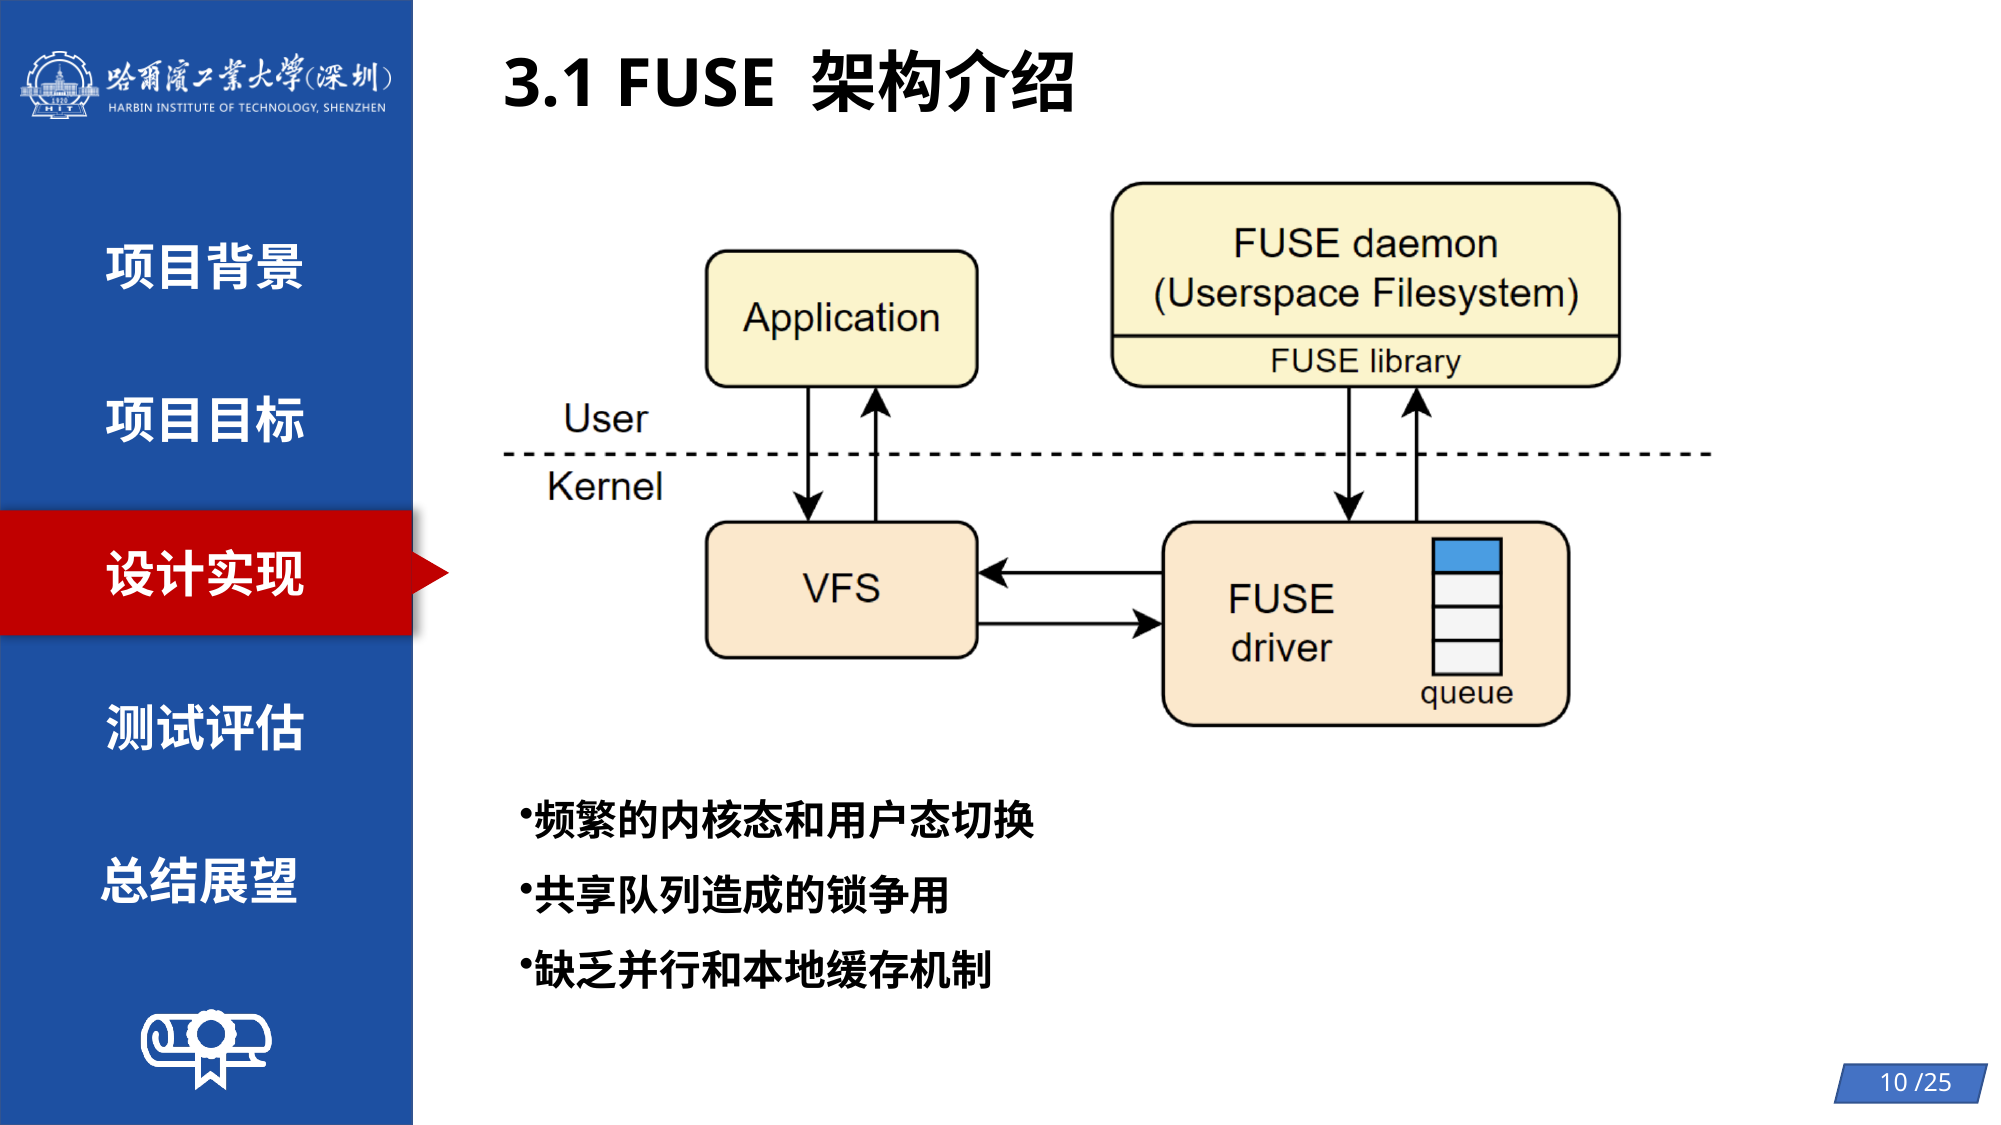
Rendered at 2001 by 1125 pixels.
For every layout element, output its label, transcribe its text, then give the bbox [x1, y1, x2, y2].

text_box [0, 643, 413, 1125]
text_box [0, 510, 449, 636]
picture [130, 974, 281, 1125]
picture [20, 50, 391, 119]
text_box [0, 0, 413, 504]
text_box 总结展望 [7, 842, 391, 917]
text_box 测试评估 [14, 688, 398, 764]
text_box 项目背景 [14, 227, 398, 303]
text_box 频繁的内核态和用户态切换 共享队列造成的锁争用 缺乏并行和本地缓存机制 [504, 761, 1073, 1002]
text_box 3.1 FUSE 架构介绍 [488, 30, 1310, 140]
text_box 项目目标 [14, 381, 398, 457]
picture [487, 146, 1729, 746]
